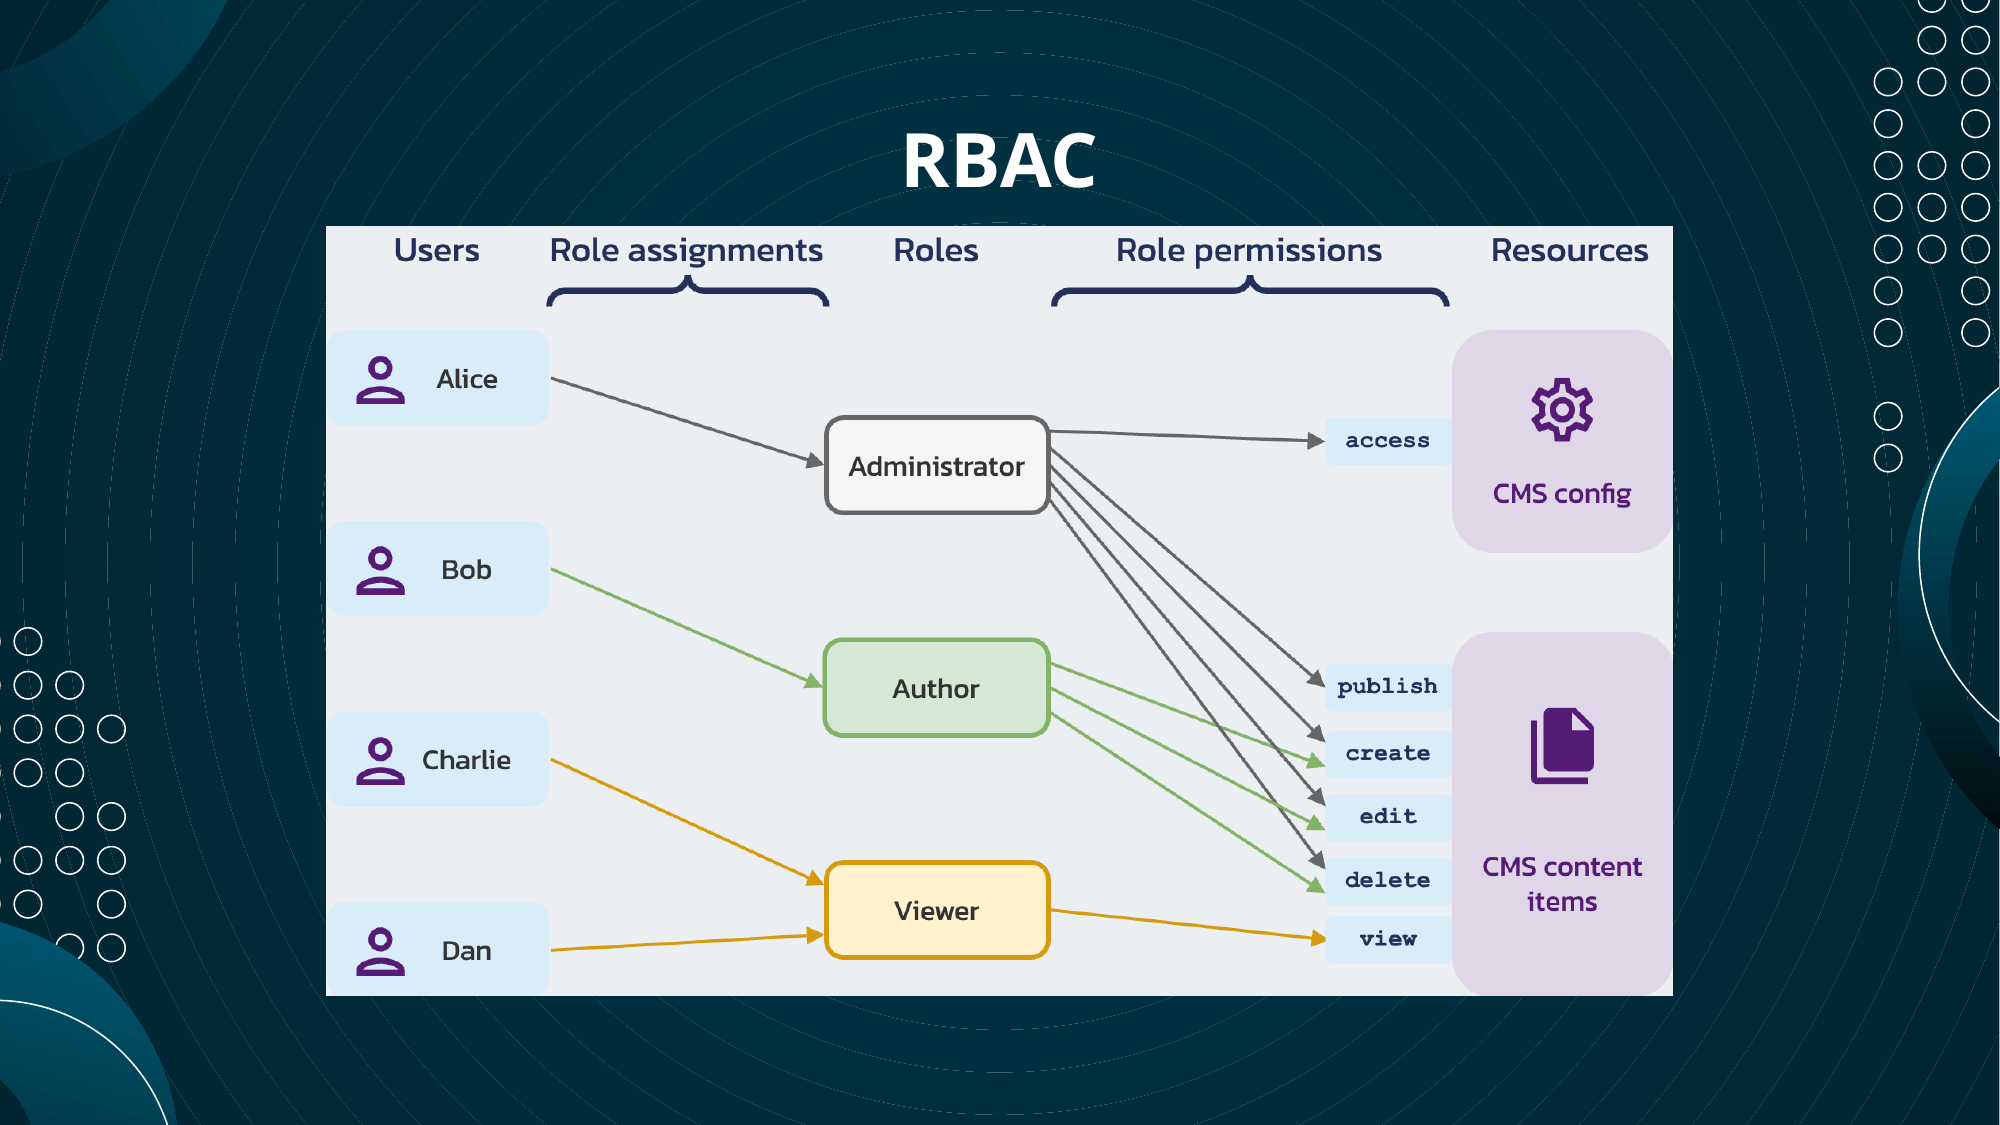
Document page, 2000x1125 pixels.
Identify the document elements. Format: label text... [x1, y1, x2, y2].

picture [326, 226, 1673, 995]
title RBAC [155, 97, 1844, 260]
